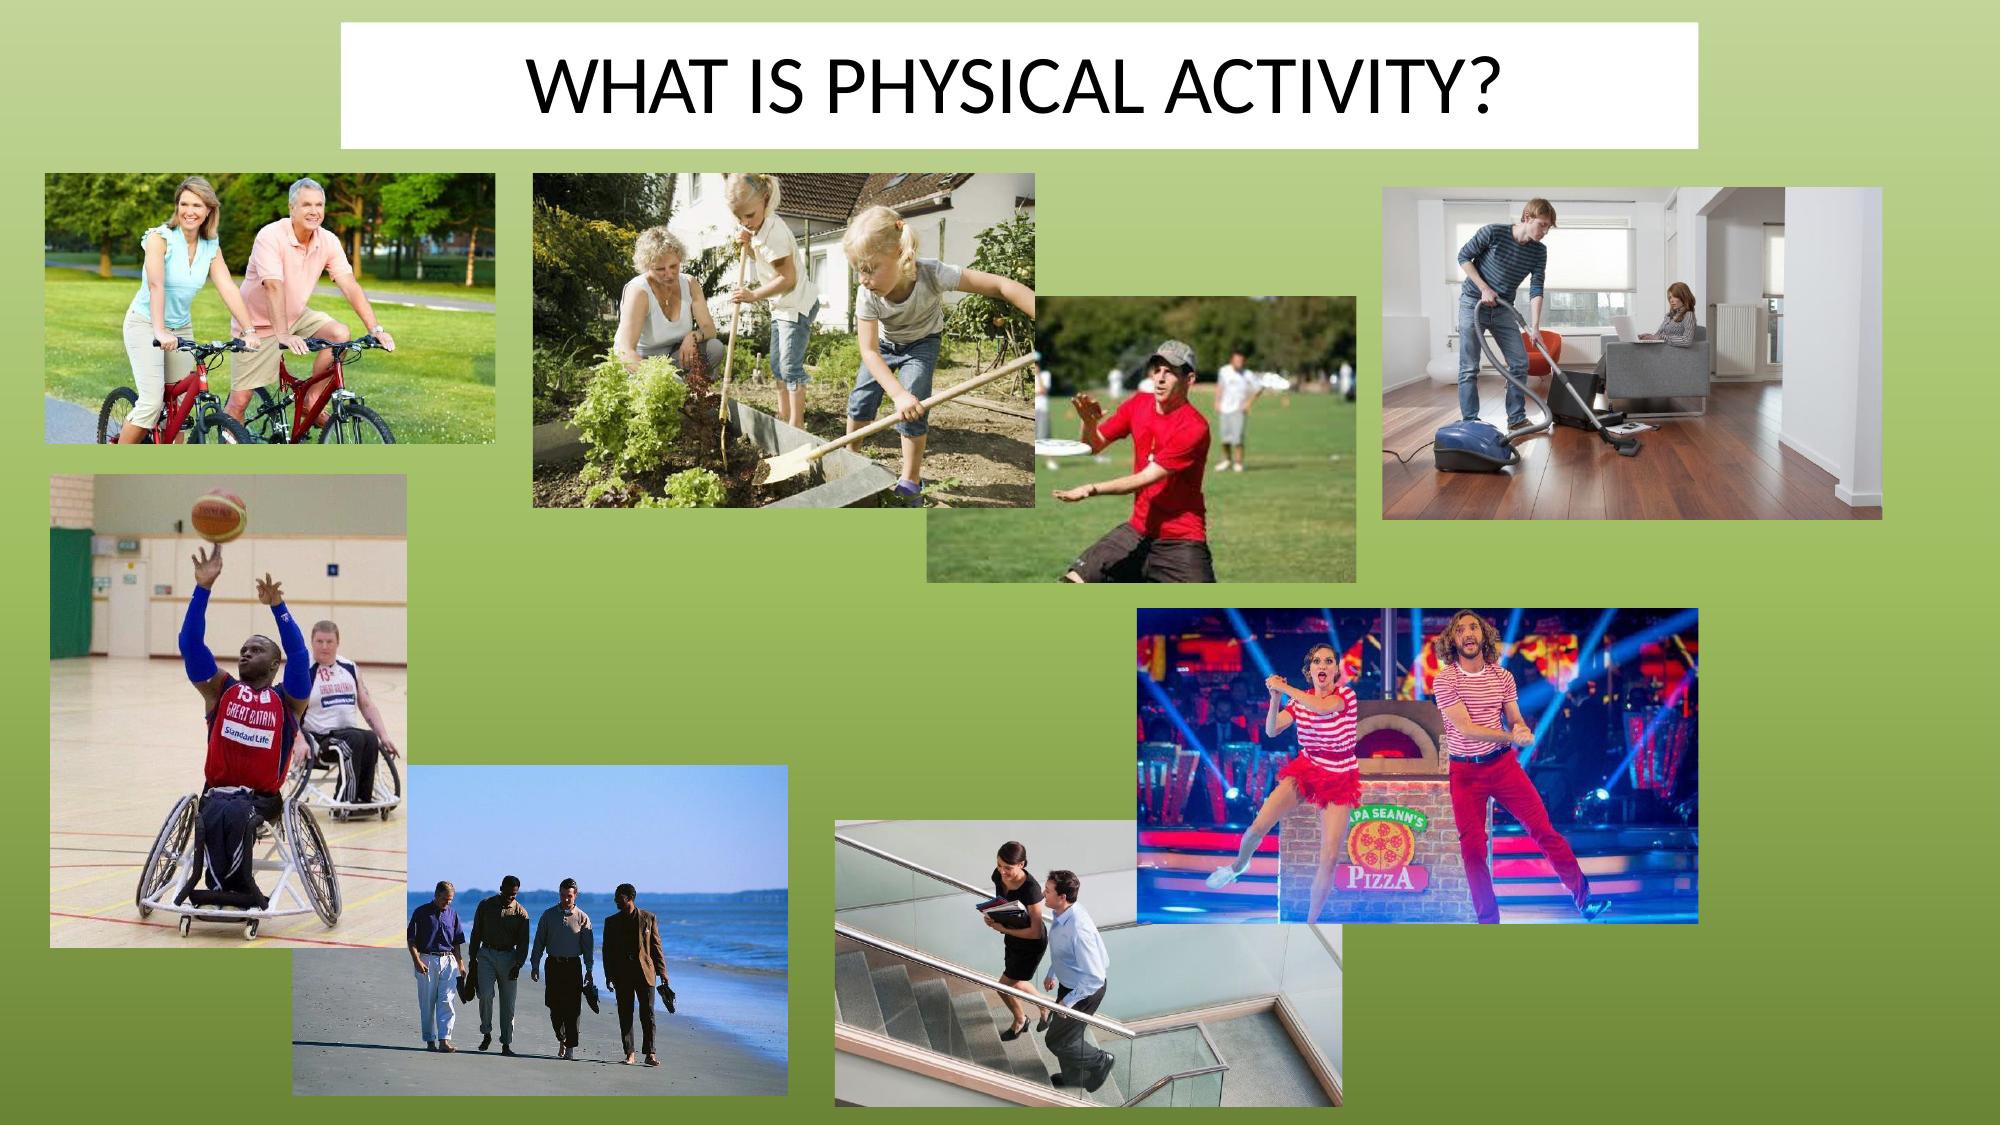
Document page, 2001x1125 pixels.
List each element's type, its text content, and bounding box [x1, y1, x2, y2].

text_box [926, 296, 1357, 583]
title WHAT IS PHYSICAL ACTIVITY? [523, 28, 1517, 219]
text_box [834, 820, 1343, 1107]
text_box [532, 173, 1035, 508]
text_box [1382, 187, 1883, 520]
text_box [44, 173, 496, 444]
text_box [292, 765, 788, 1096]
text_box [340, 22, 1699, 149]
text_box [50, 474, 407, 948]
text_box [1136, 608, 1699, 924]
text_box [0, 0, 2000, 1125]
